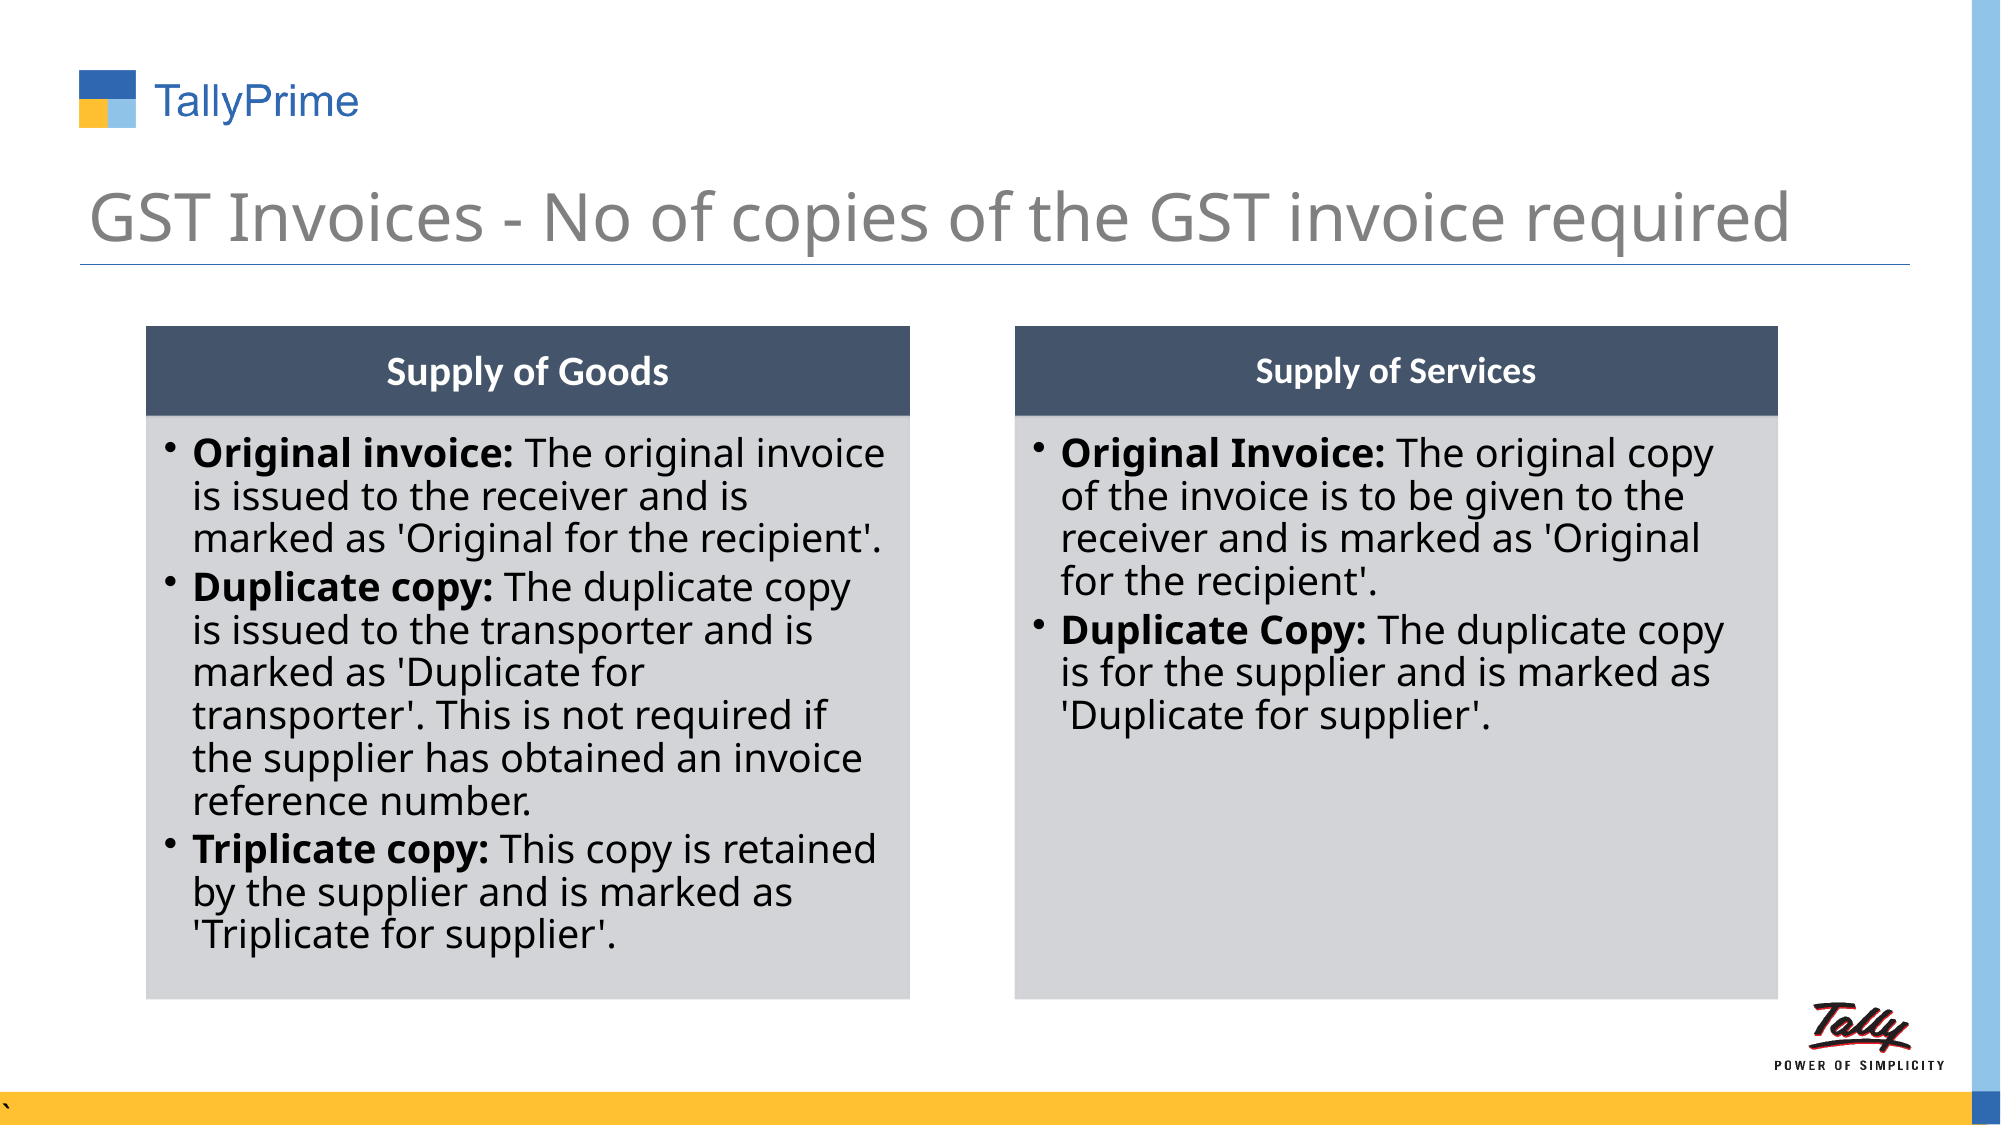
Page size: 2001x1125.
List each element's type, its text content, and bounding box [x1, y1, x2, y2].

picture [1758, 989, 1961, 1083]
title GST Invoices - No of copies of the GST invoice required [74, 176, 1904, 251]
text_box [147, 296, 1778, 1030]
picture [79, 70, 358, 128]
